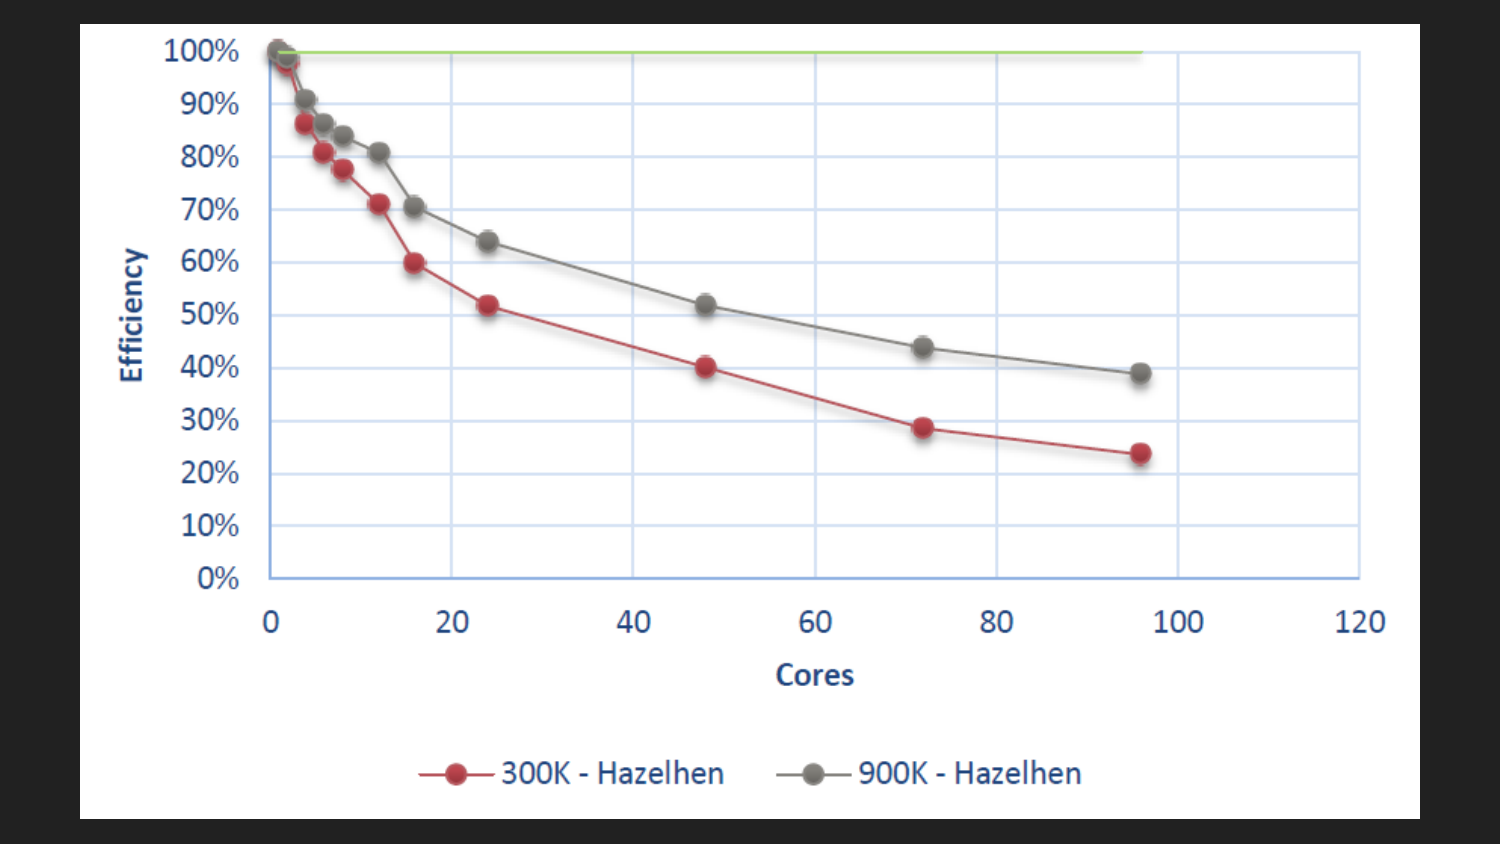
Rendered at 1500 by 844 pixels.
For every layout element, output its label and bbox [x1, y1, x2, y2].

picture [80, 24, 1420, 819]
